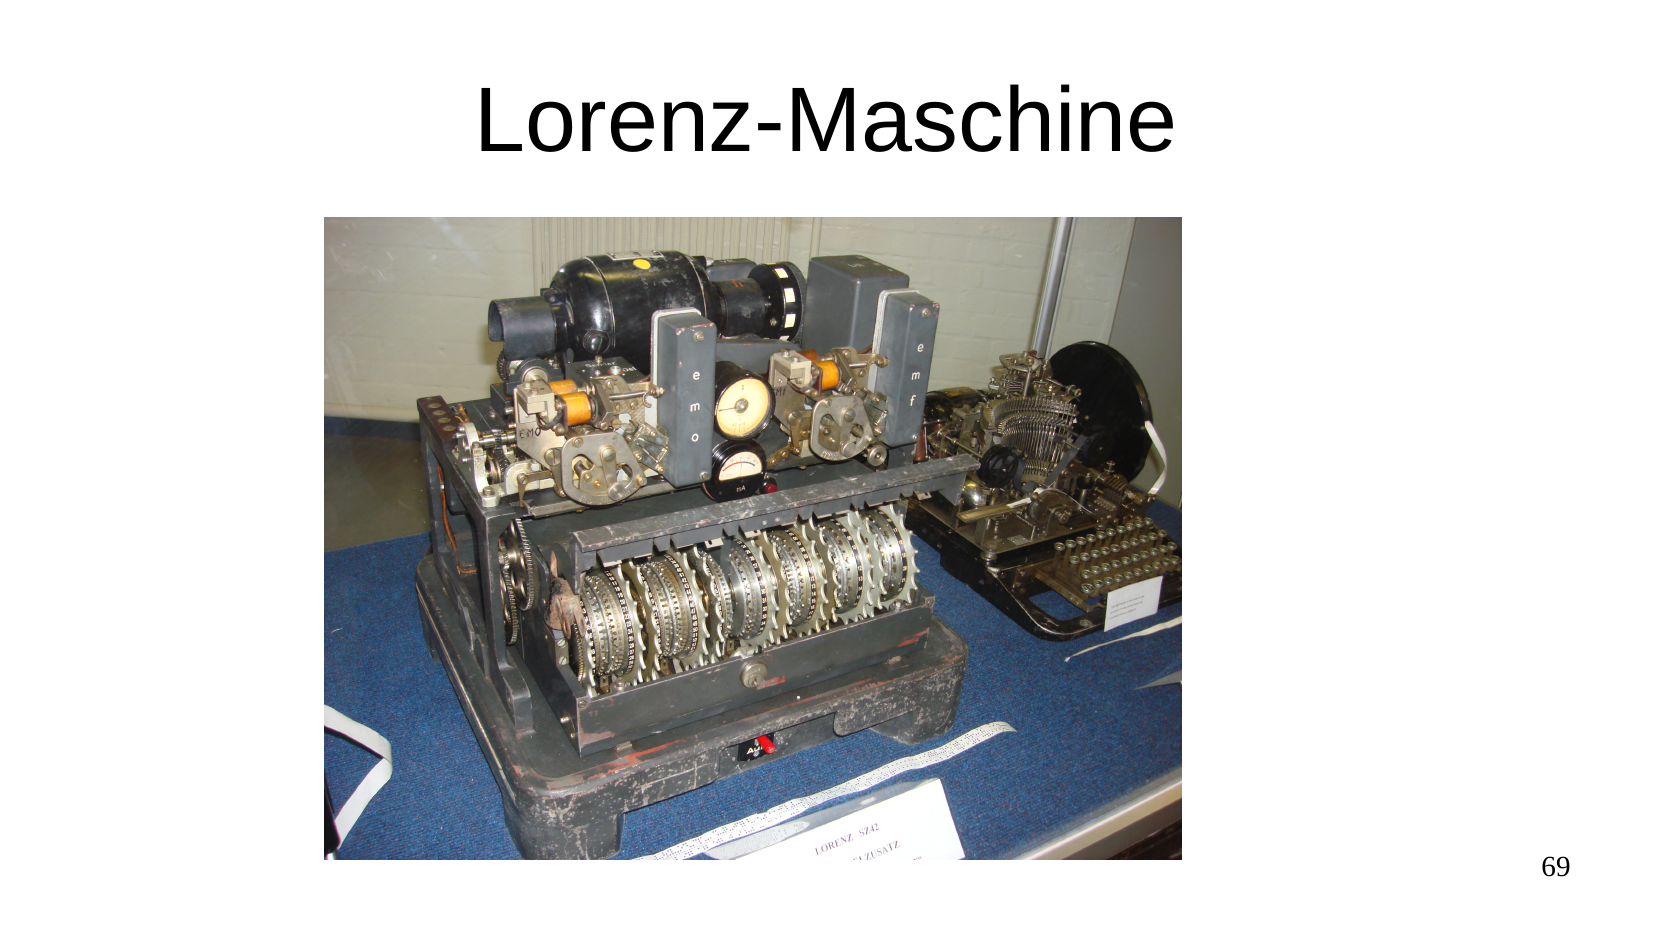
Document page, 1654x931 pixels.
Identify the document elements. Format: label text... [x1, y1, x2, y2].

slide_number 69 [1185, 847, 1571, 912]
title Lorenz-Maschine [82, 37, 1571, 193]
picture [324, 217, 1182, 860]
